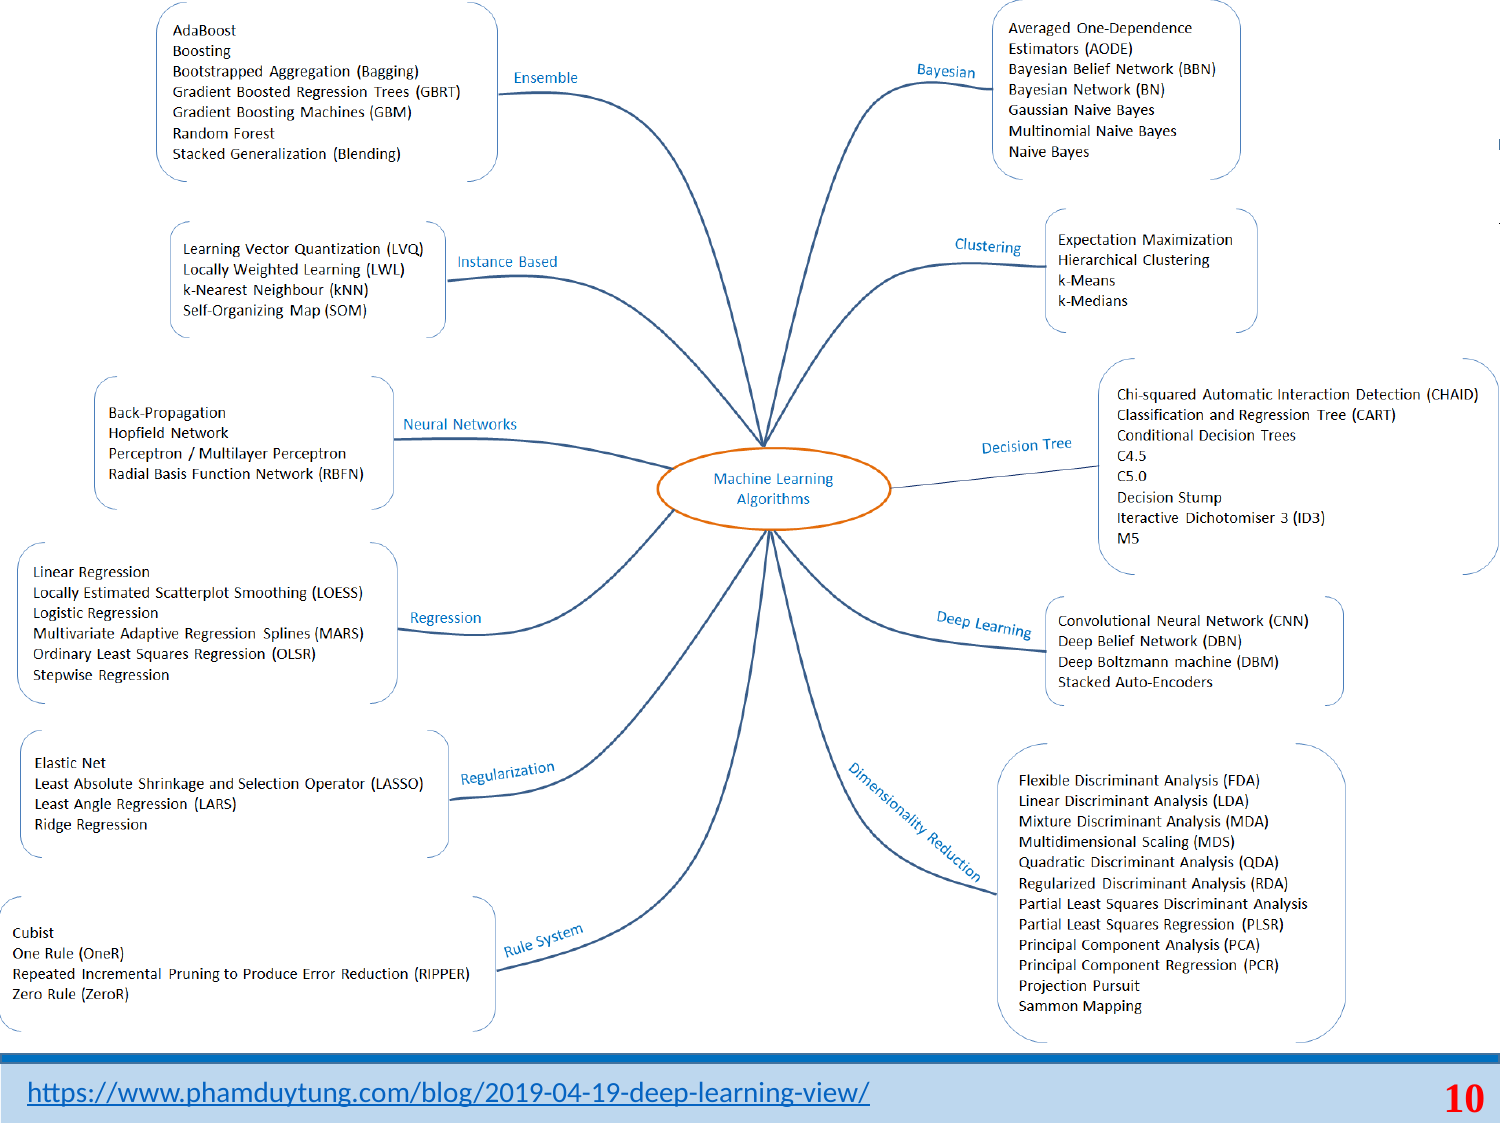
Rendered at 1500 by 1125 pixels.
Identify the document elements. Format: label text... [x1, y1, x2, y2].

text_box https://www.phamduytung.com/blog/2019-04-19-deep-learning-view/ [8, 1065, 890, 1116]
text_box [0, 1053, 1500, 1064]
picture [0, 0, 1499, 1043]
text_box 10 [0, 1064, 1500, 1124]
